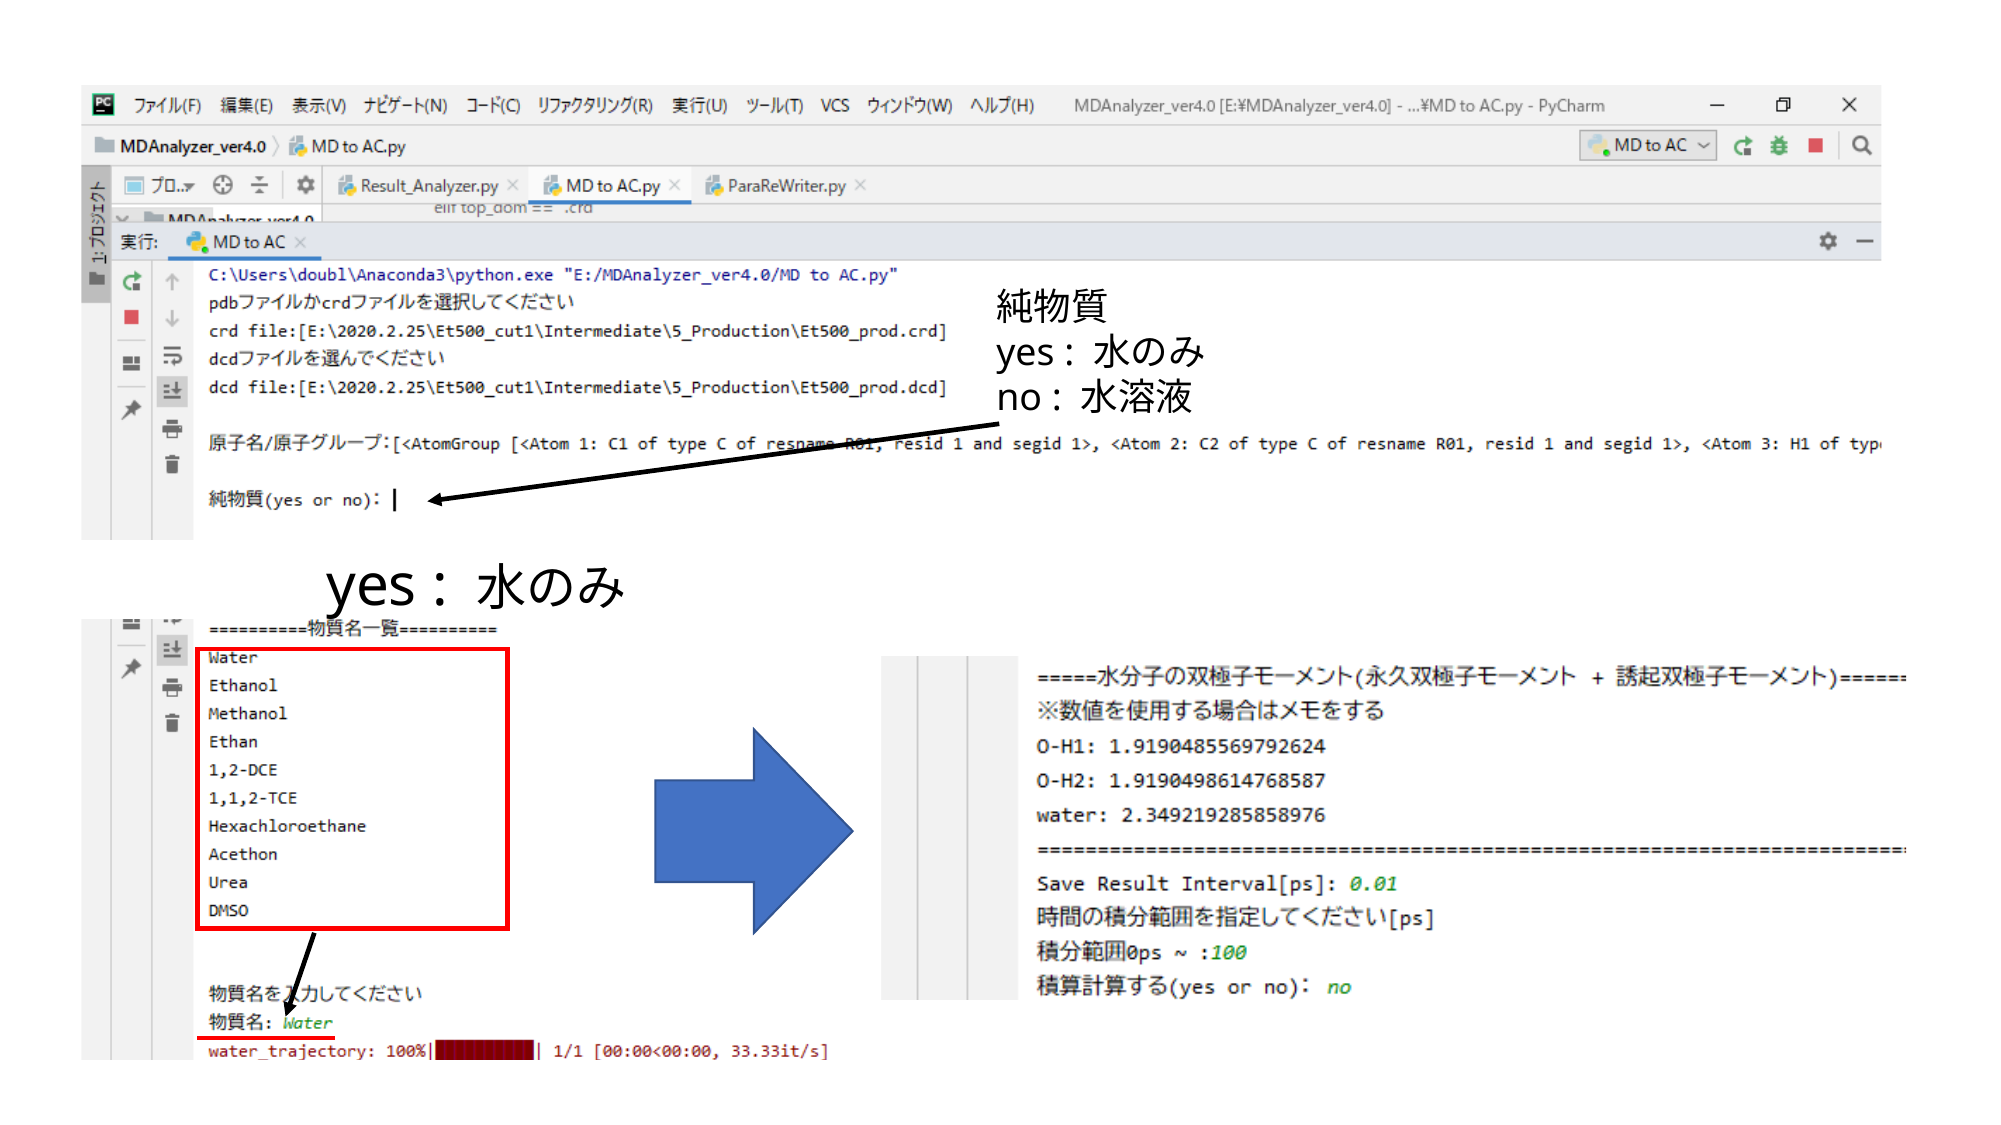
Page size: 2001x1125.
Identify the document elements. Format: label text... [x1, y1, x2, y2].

text_box yes : 水のみ [311, 540, 642, 619]
picture [881, 656, 1907, 1000]
picture [81, 619, 853, 1060]
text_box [285, 932, 315, 1017]
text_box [427, 423, 1000, 502]
picture [81, 85, 1882, 540]
